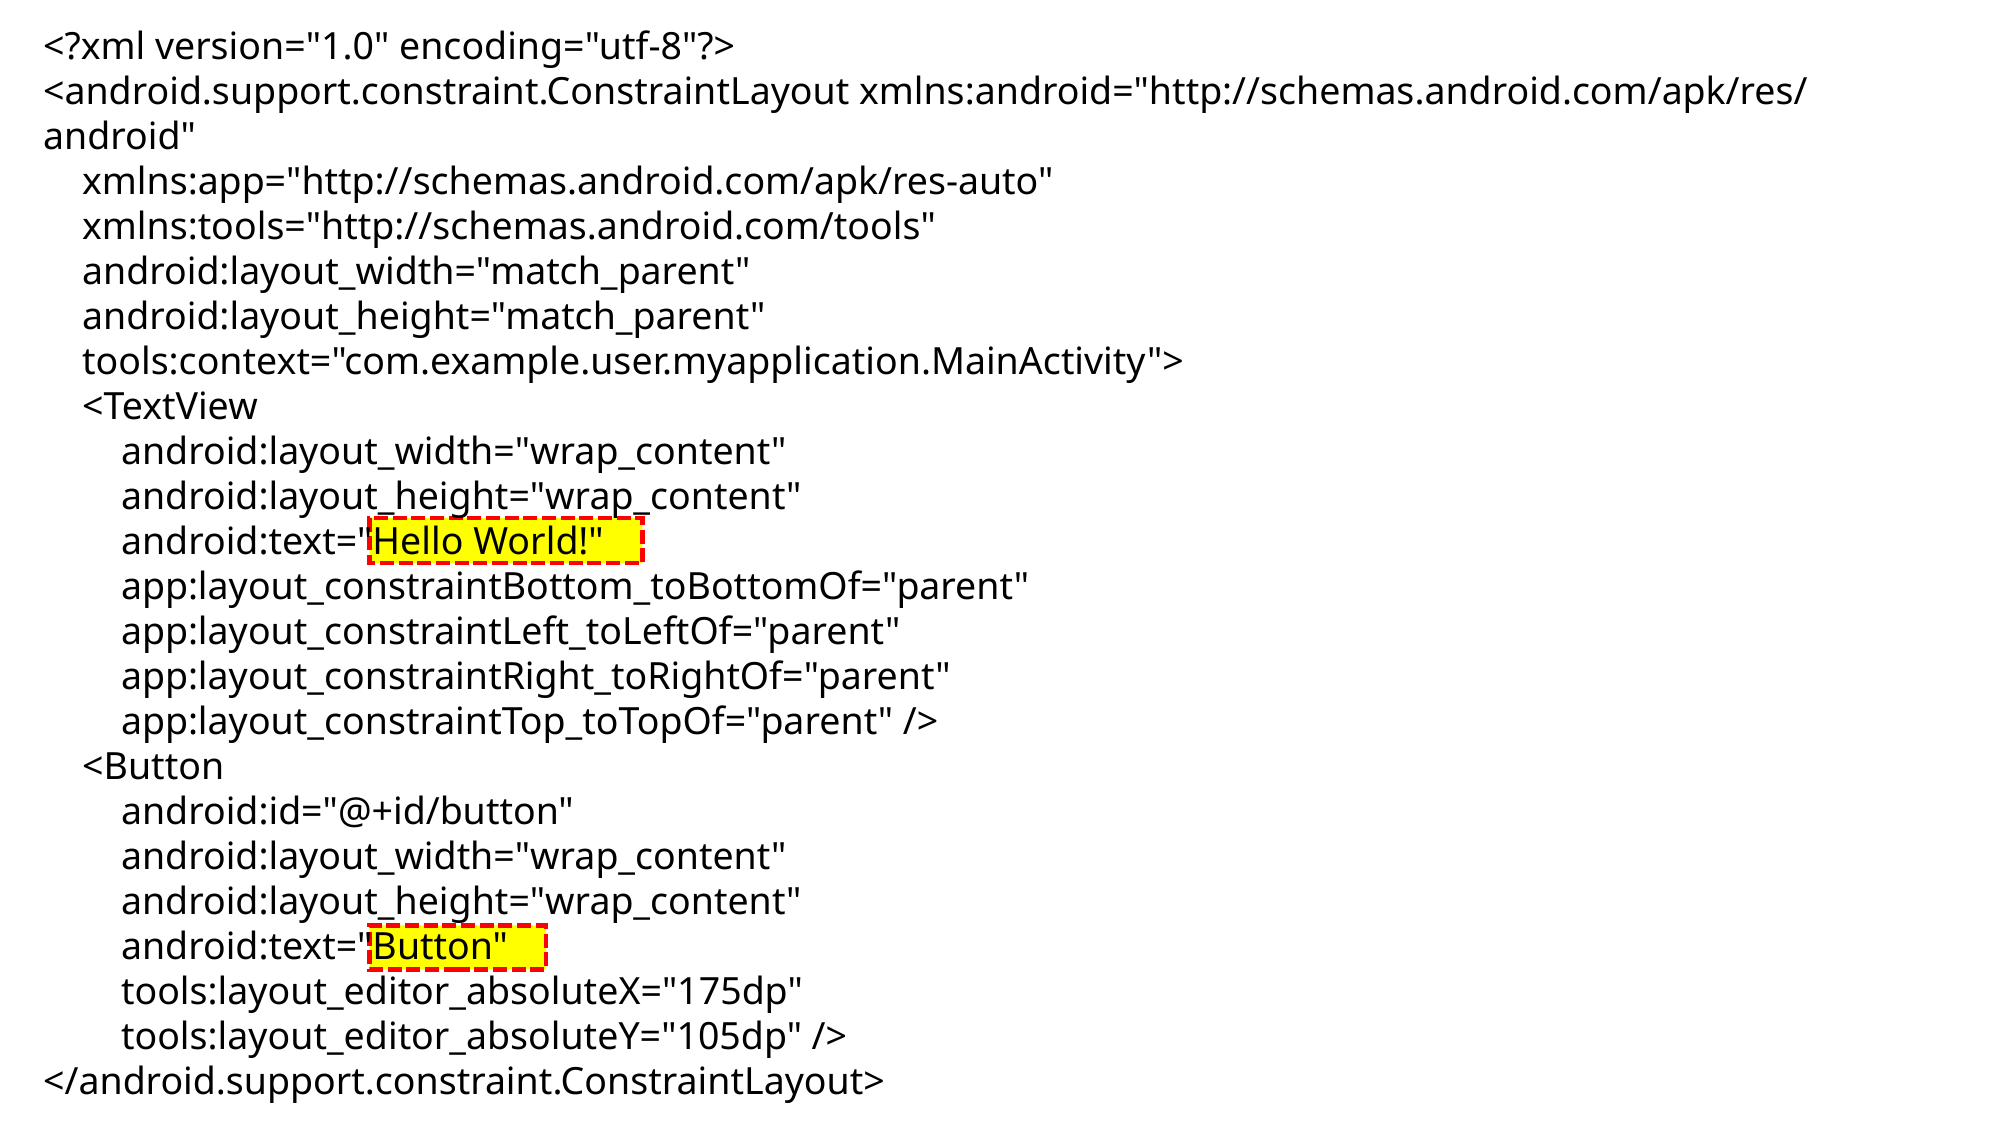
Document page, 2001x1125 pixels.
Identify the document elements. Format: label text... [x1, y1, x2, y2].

text_box <?xml version="1.0" encoding="utf-8"?> <android.support.constraint.ConstraintLayout xmlns:android="http://schemas.android.com/apk/res/android" xmlns:app="http://schemas.android.com/apk/res-auto" xmlns:tools="http://schemas.android.com/tools" android:layout_width="match_parent" android:layout_height="match_parent" tools:context="com.example.user.myapplication.MainActivity"> <TextView android:layout_width="wrap_content" android:layout_height="wrap_content" android:text="Hello World!" app:layout_constraintBottom_toBottomOf="parent" app:layout_constraintLeft_toLeftOf="parent" app:layout_constraintRight_toRightOf="parent" app:layout_constraintTop_toTopOf="parent" /> <Button android:id="@+id/button" android:layout_width="wrap_content" android:layout_height="wrap_content" android:text="Button" tools:layout_editor_absoluteX="175dp" tools:layout_editor_absoluteY="105dp" /> </android.support.constraint.ConstraintLayout> [28, 14, 1880, 1110]
